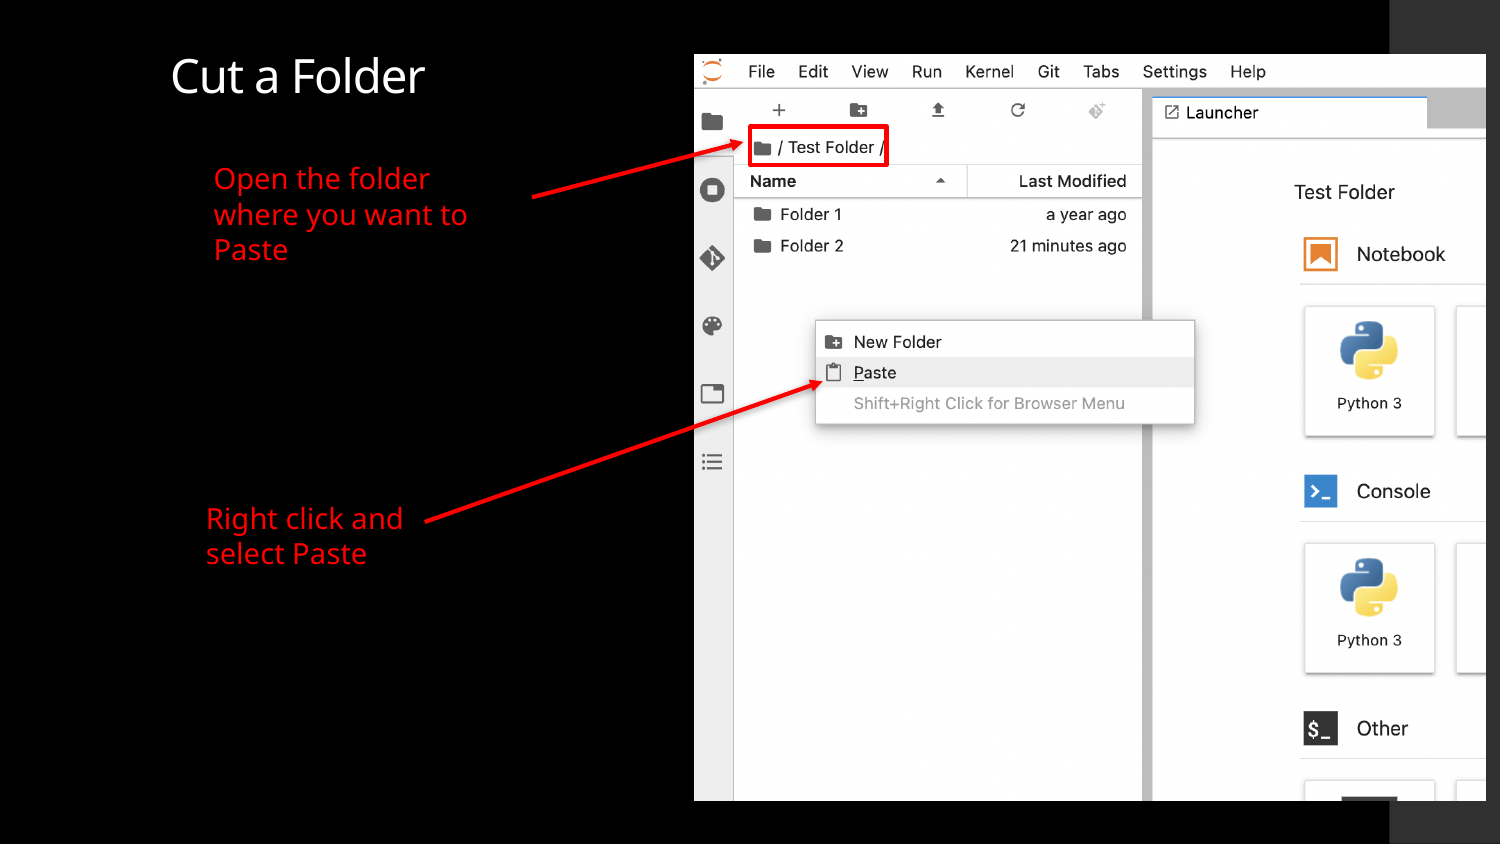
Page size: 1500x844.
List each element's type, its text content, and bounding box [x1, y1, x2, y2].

picture [694, 53, 1486, 801]
title Cut a Folder [155, 45, 1161, 111]
text_box Open the folder where you want to Paste [198, 153, 533, 274]
text_box Right click and select Paste [190, 492, 476, 578]
